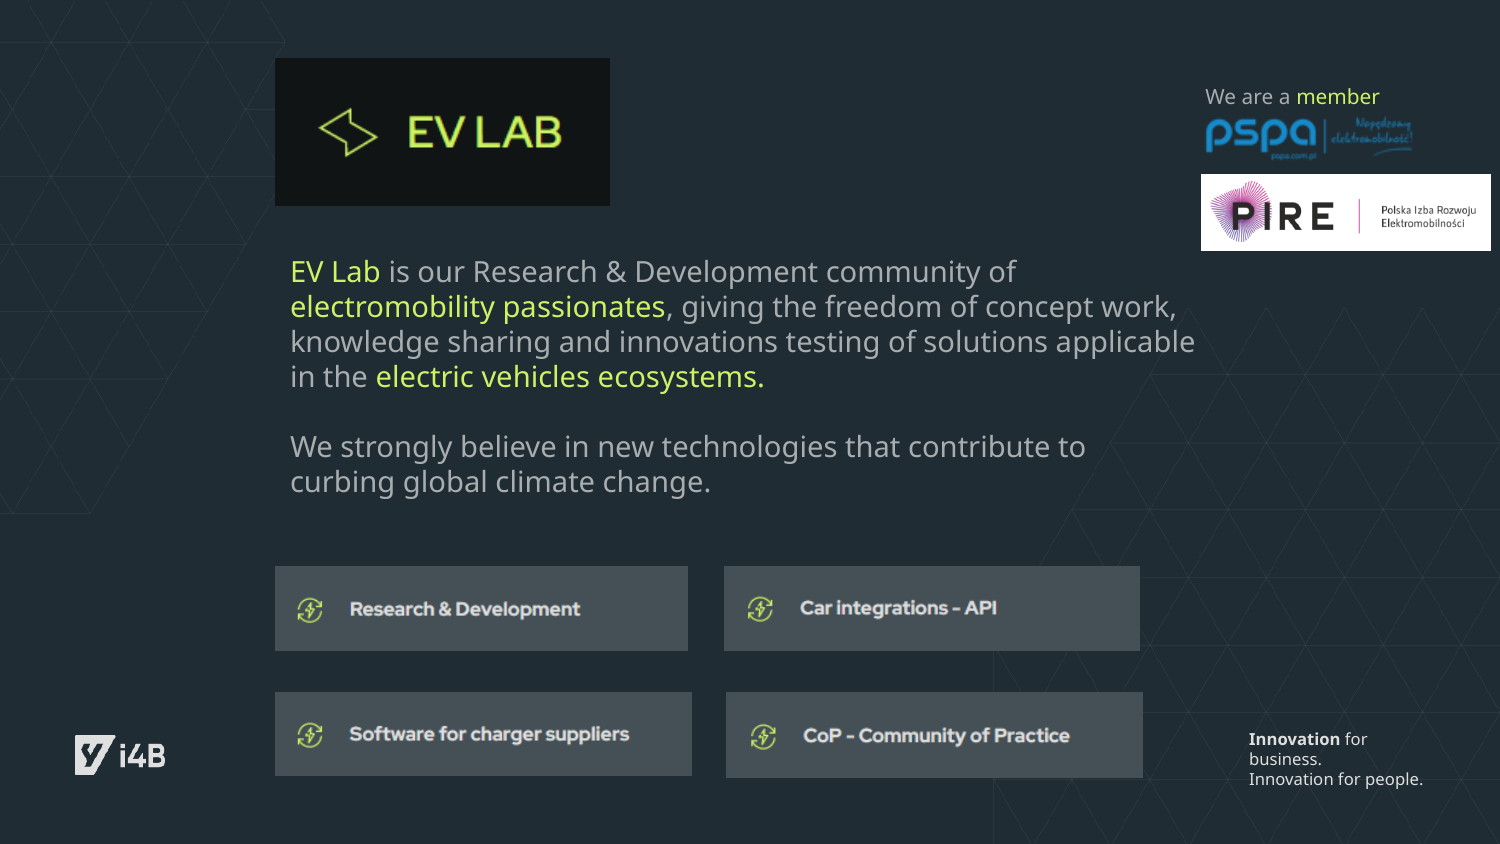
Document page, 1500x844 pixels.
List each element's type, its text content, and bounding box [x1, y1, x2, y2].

text_box EV Lab is our Research & Development community of electromobility passionates, giving the freedom of concept work, knowledge sharing and innovations testing of solutions applicable in the electric vehicles ecosystems. We strongly believe in new technologies that contribute to curbing global climate change. [275, 245, 1212, 506]
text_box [1186, 61, 1444, 217]
picture [0, 0, 1500, 844]
